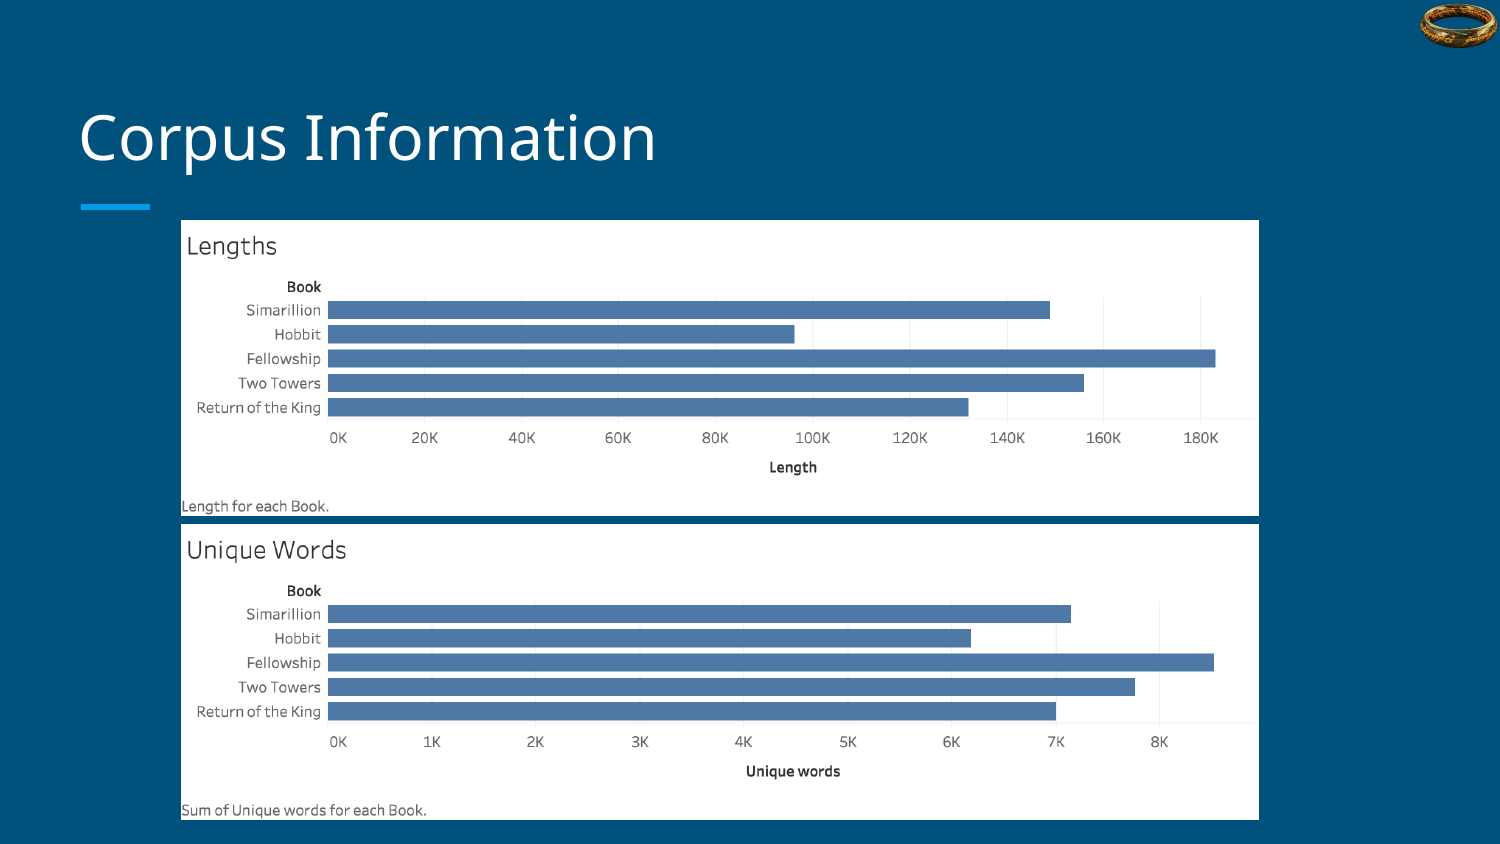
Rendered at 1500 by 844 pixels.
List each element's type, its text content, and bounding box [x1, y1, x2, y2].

picture [182, 525, 1258, 819]
title Corpus Information [63, 75, 1437, 188]
picture [182, 221, 1258, 515]
picture [1421, 4, 1497, 47]
